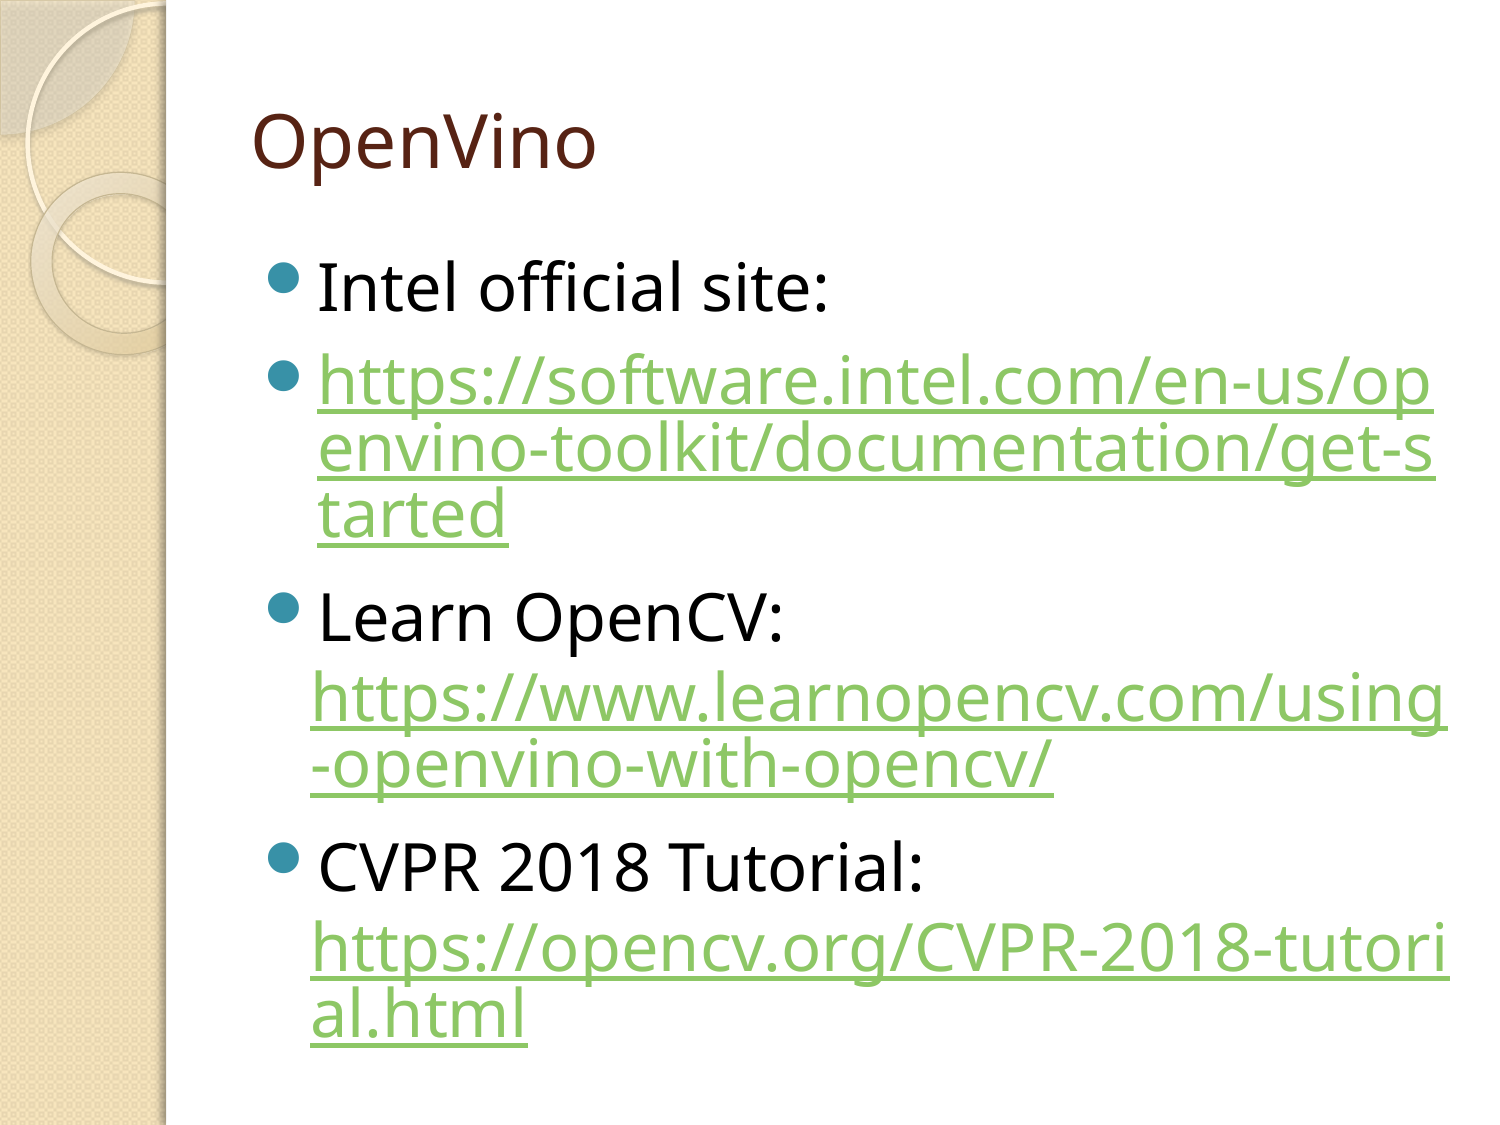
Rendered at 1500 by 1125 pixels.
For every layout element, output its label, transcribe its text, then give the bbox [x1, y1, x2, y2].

title OpenVino [235, 45, 1466, 233]
list Intel official site: https://software.intel.com/en-us/openvino-toolkit/documentation/get-started Learn OpenCV: https://www.learnopencv.com/using-openvino-with-opencv/ CVPR 2018 Tutorial: https://opencv.org/CVPR-2018-tutorial.html [235, 237, 1466, 1025]
